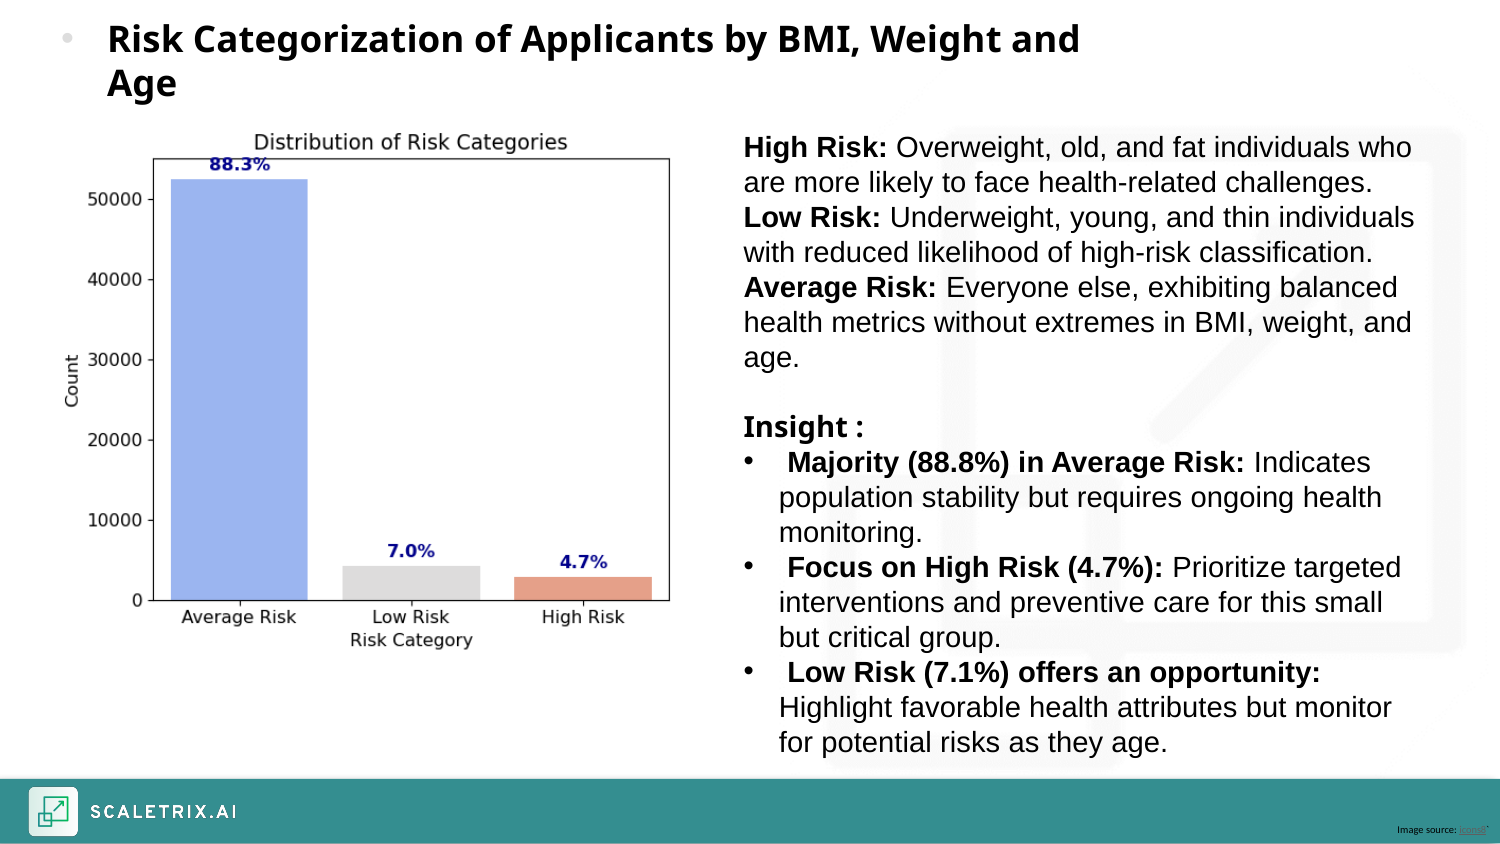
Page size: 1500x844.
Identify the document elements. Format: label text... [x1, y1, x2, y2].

text_box Risk Categorization of Applicants by BMI, Weight and Age [46, 0, 1152, 120]
picture [47, 121, 707, 655]
text_box Image source: icons8` [1397, 823, 1498, 836]
picture [0, 783, 266, 844]
text_box High Risk: Overweight, old, and fat individuals who are more likely to face health-related challenges. Low Risk: Underweight, young, and thin individuals with reduced likelihood of high-risk classification. Average Risk: Everyone else, exhibiting balanced health metrics without extremes in BMI, weight, and age. Insight : Majority (88.8%) in Average Risk: Indicates population stability but requires ongoing health monitoring. Focus on High Risk (4.7%): Prioritize targeted interventions and preventive care for this small but critical group. Low Risk (7.1%) offers an opportunity: Highlight favorable health attributes but monitor for potential risks as they age. [728, 121, 1447, 766]
